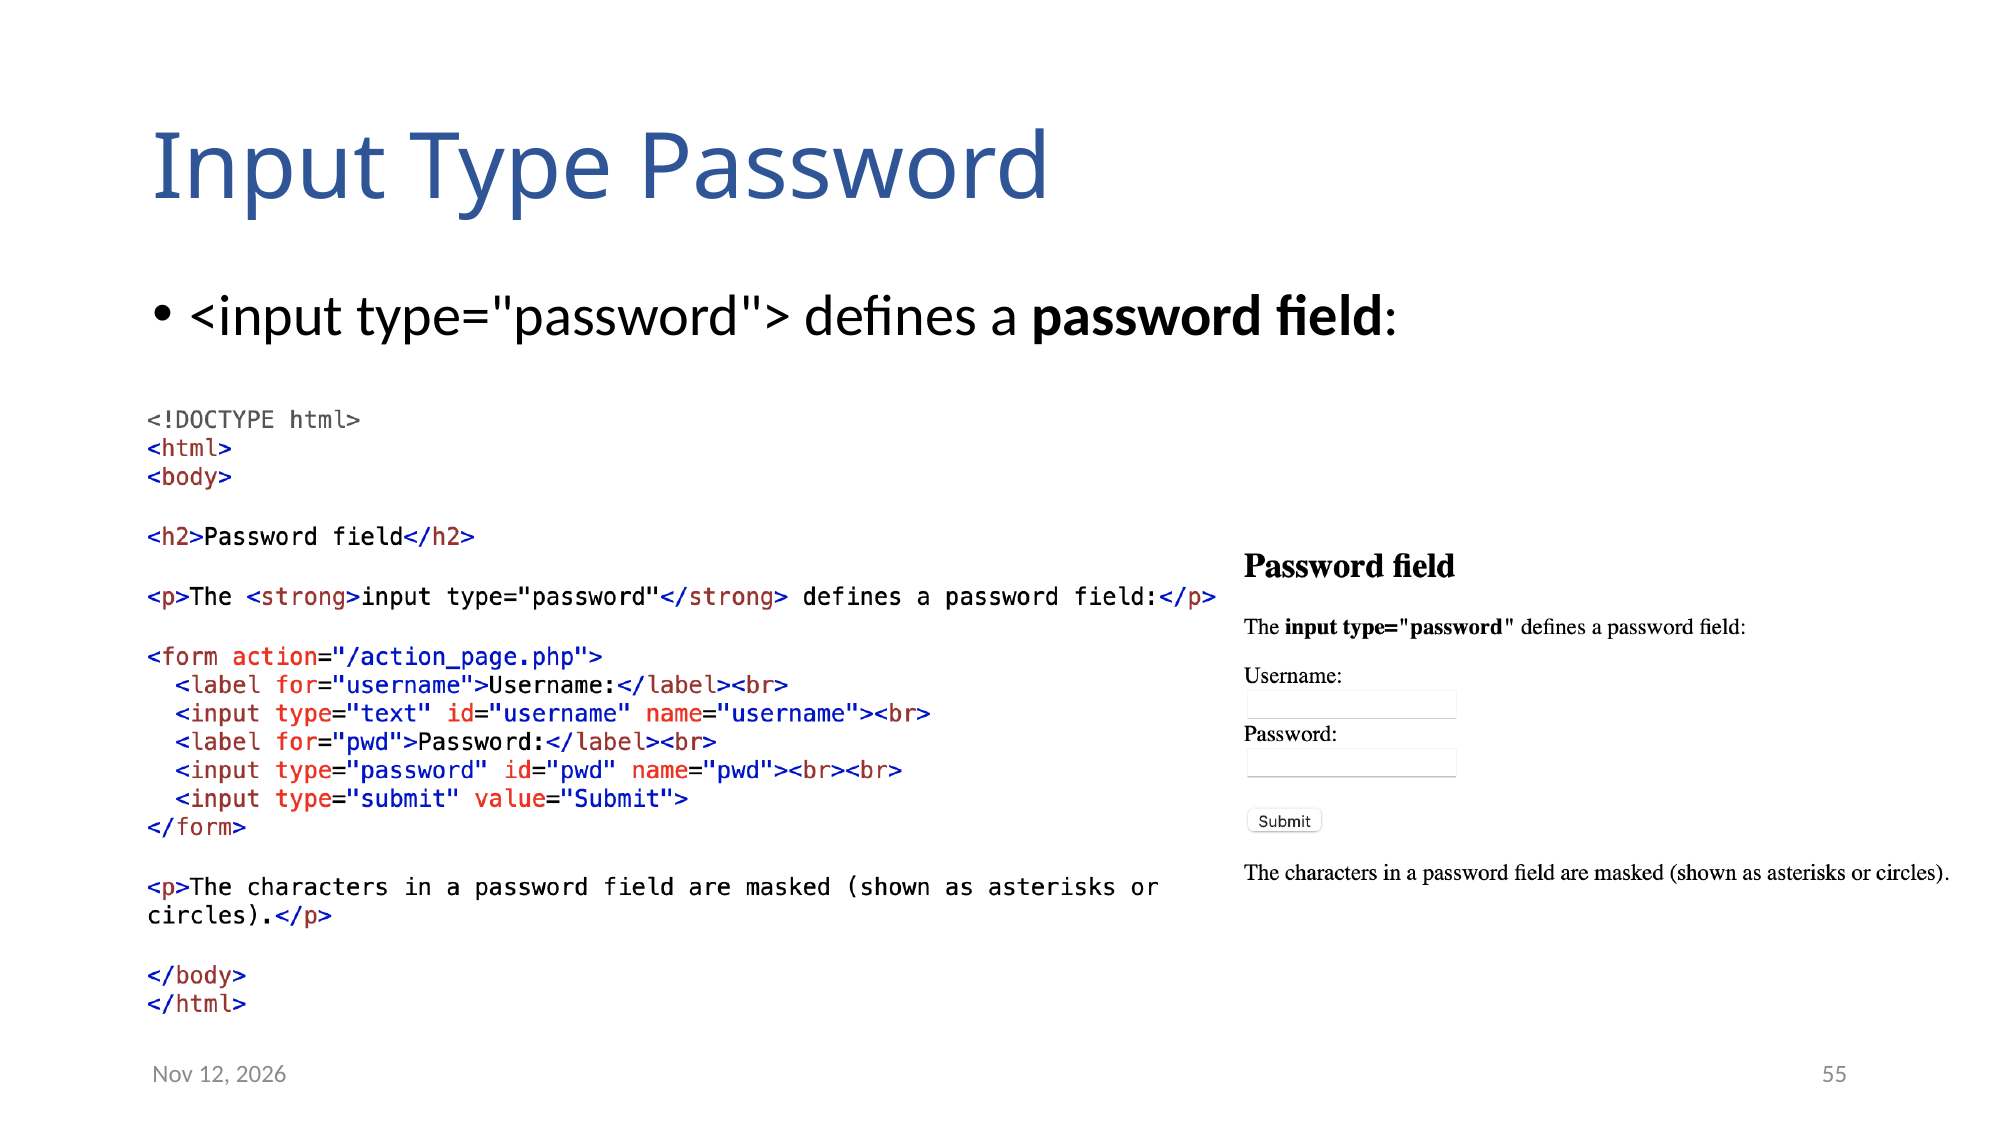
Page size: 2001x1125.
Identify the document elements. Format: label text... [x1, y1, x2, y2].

list <input type="password"> defines a password field: [137, 277, 1863, 460]
title Input Type Password [137, 59, 1863, 277]
picture [137, 396, 1962, 1043]
slide_number 13-Jan-24 [137, 1043, 588, 1103]
slide_number 55 [1412, 1042, 1863, 1103]
